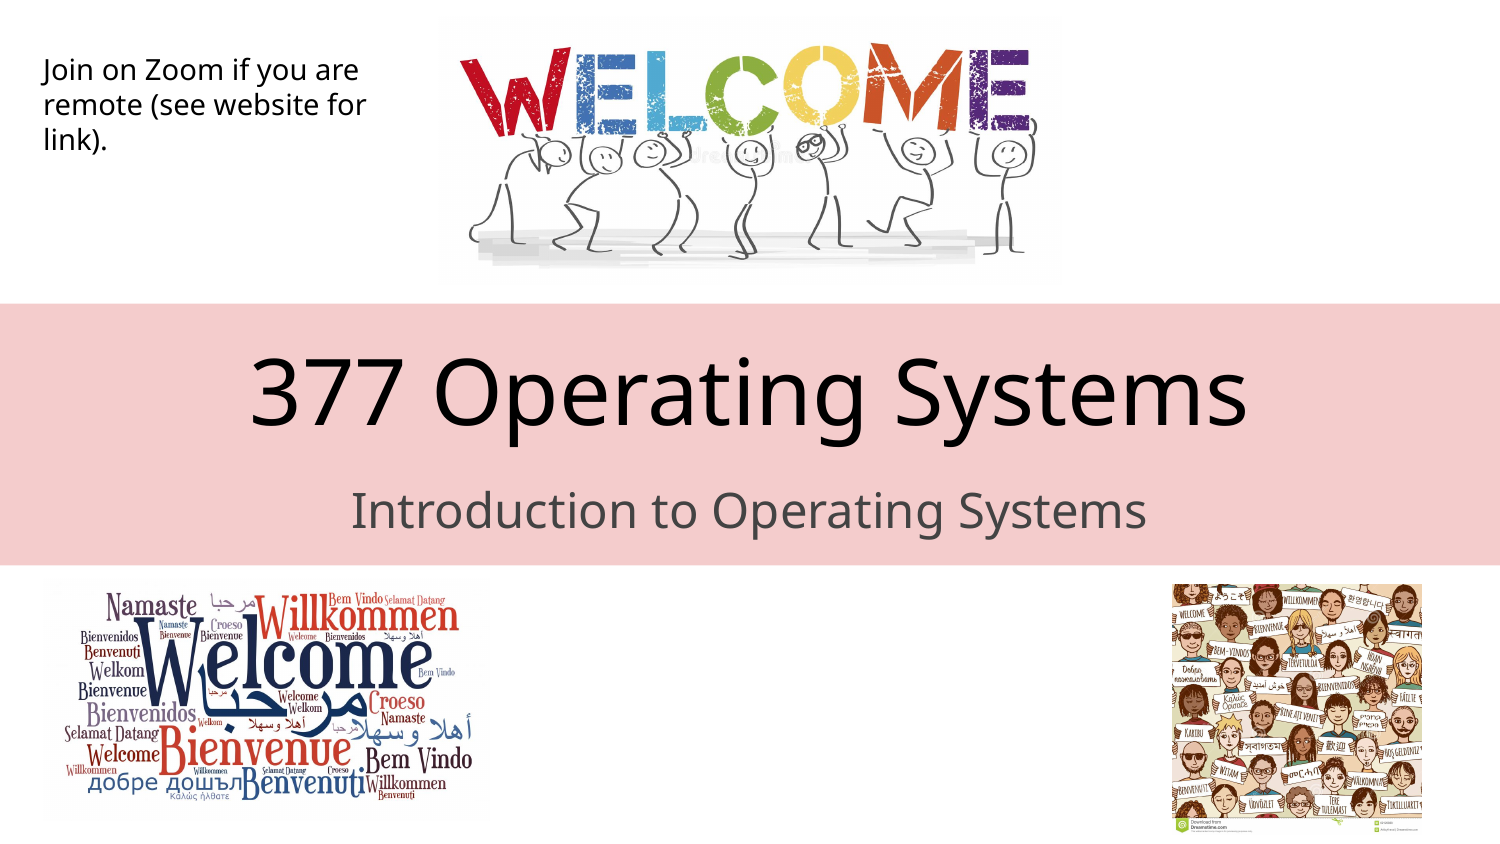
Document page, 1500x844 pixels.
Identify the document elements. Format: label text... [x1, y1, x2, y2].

picture [438, 16, 1062, 285]
text_box Join on Zoom if you are remote (see website for link). [28, 36, 433, 172]
picture [1171, 584, 1422, 835]
title 377 Operating Systems [51, 318, 1449, 459]
subtitle Introduction to Operating Systems [51, 464, 1449, 554]
picture [43, 578, 490, 822]
